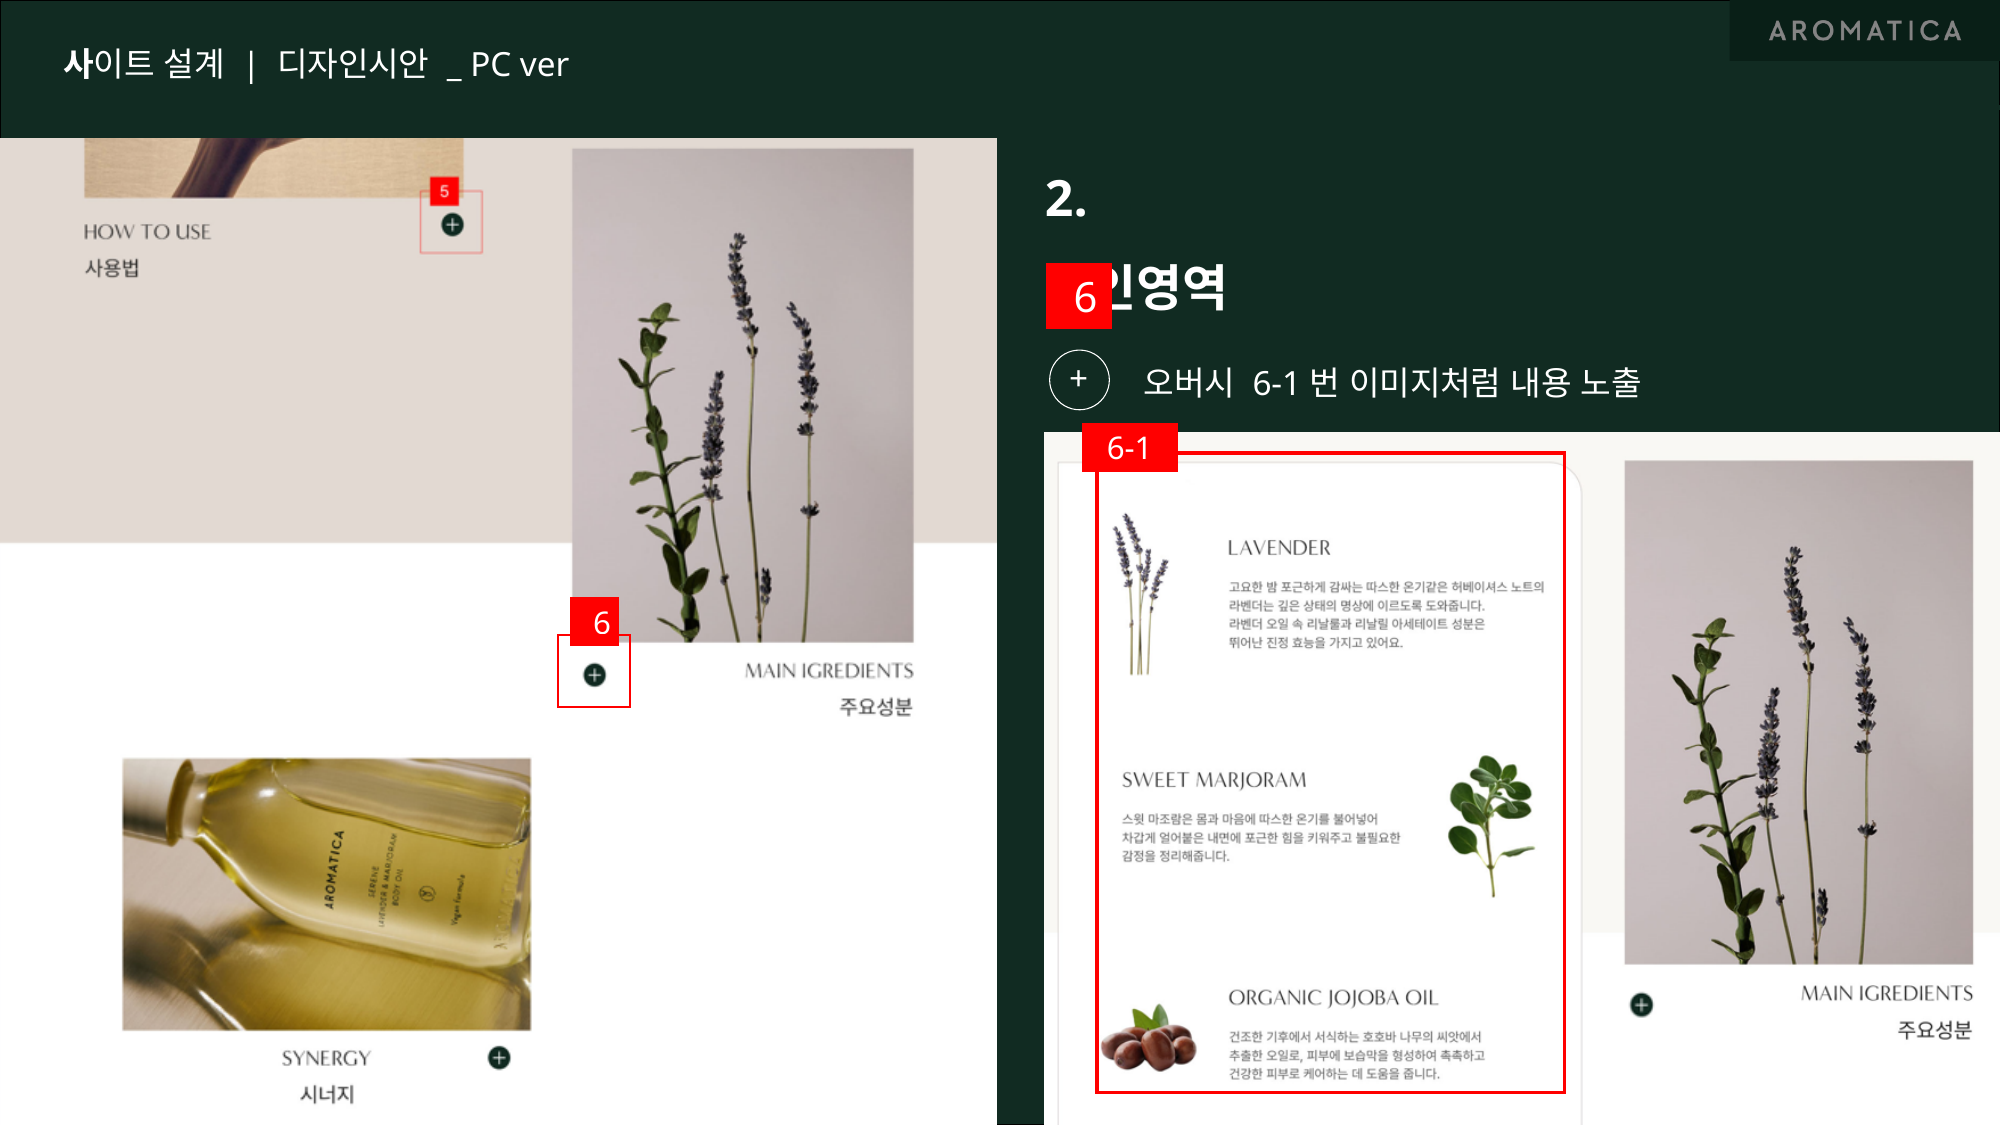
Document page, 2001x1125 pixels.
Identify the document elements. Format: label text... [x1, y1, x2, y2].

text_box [1046, 262, 1111, 329]
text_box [570, 594, 618, 648]
title 사이트 설계 | 디자인시안 _ PC ver [48, 20, 1043, 76]
text_box 2. 메인영역 [1030, 129, 1306, 325]
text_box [1049, 350, 1110, 410]
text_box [1044, 420, 2000, 1125]
text_box [0, 0, 2000, 1125]
picture [0, 137, 997, 1125]
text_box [1729, 0, 2000, 61]
text_box 오버시 6-1번 이미지처럼 내용 노출 [1110, 354, 1796, 409]
